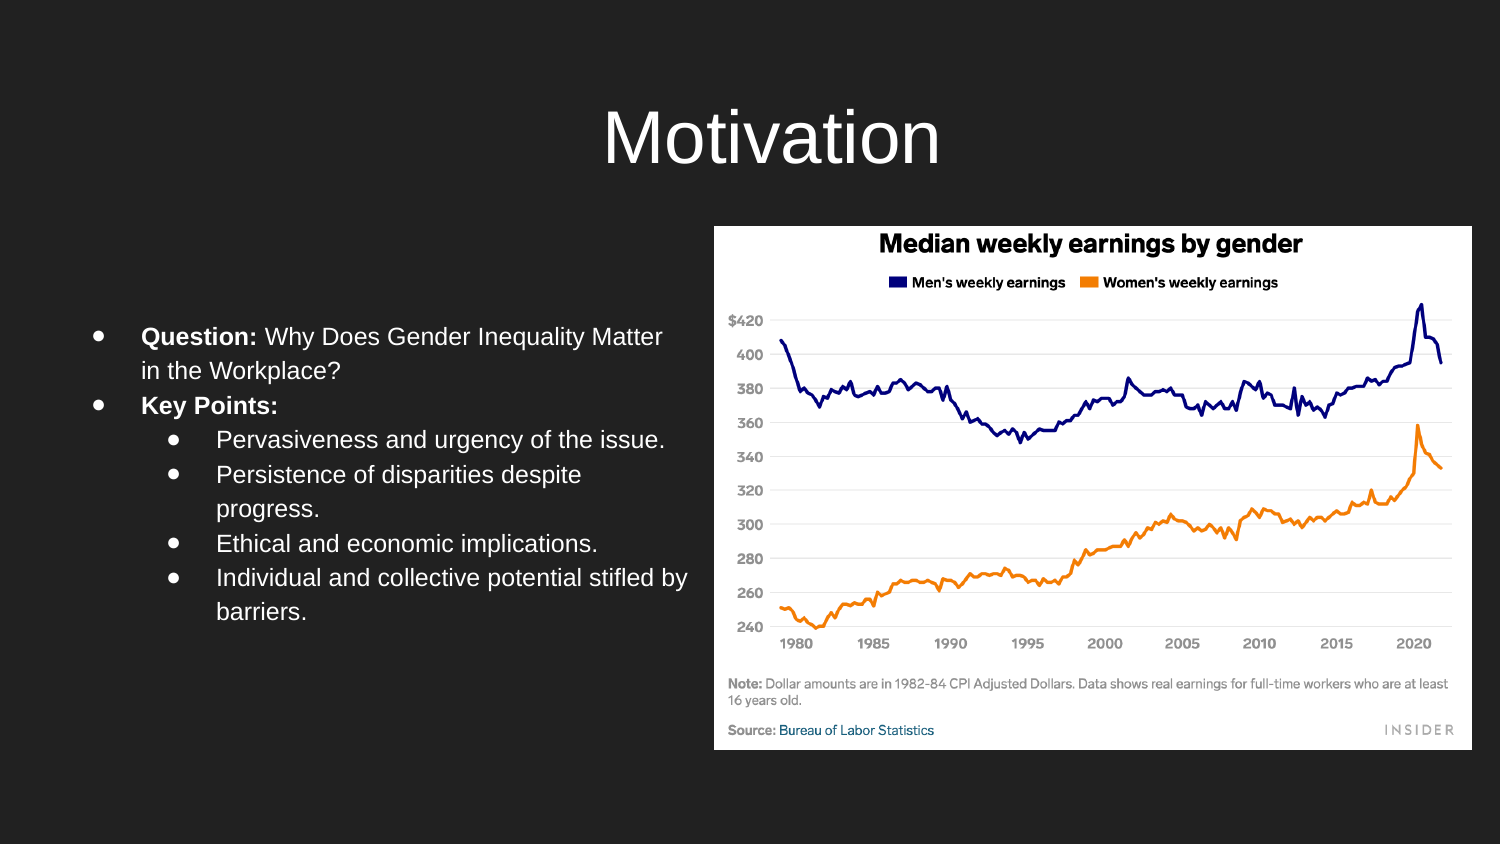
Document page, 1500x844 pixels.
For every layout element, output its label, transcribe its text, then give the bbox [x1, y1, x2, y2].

title Motivation [73, 74, 1472, 194]
picture [714, 226, 1472, 750]
subtitle Question: Why Does Gender Inequality Matter in the Workplace? Key Points: Pervasiveness and urgency of the issue. Persistence of disparities despite progress. Ethical and economic implications. Individual and collective potential stifled by barriers. [51, 300, 705, 662]
